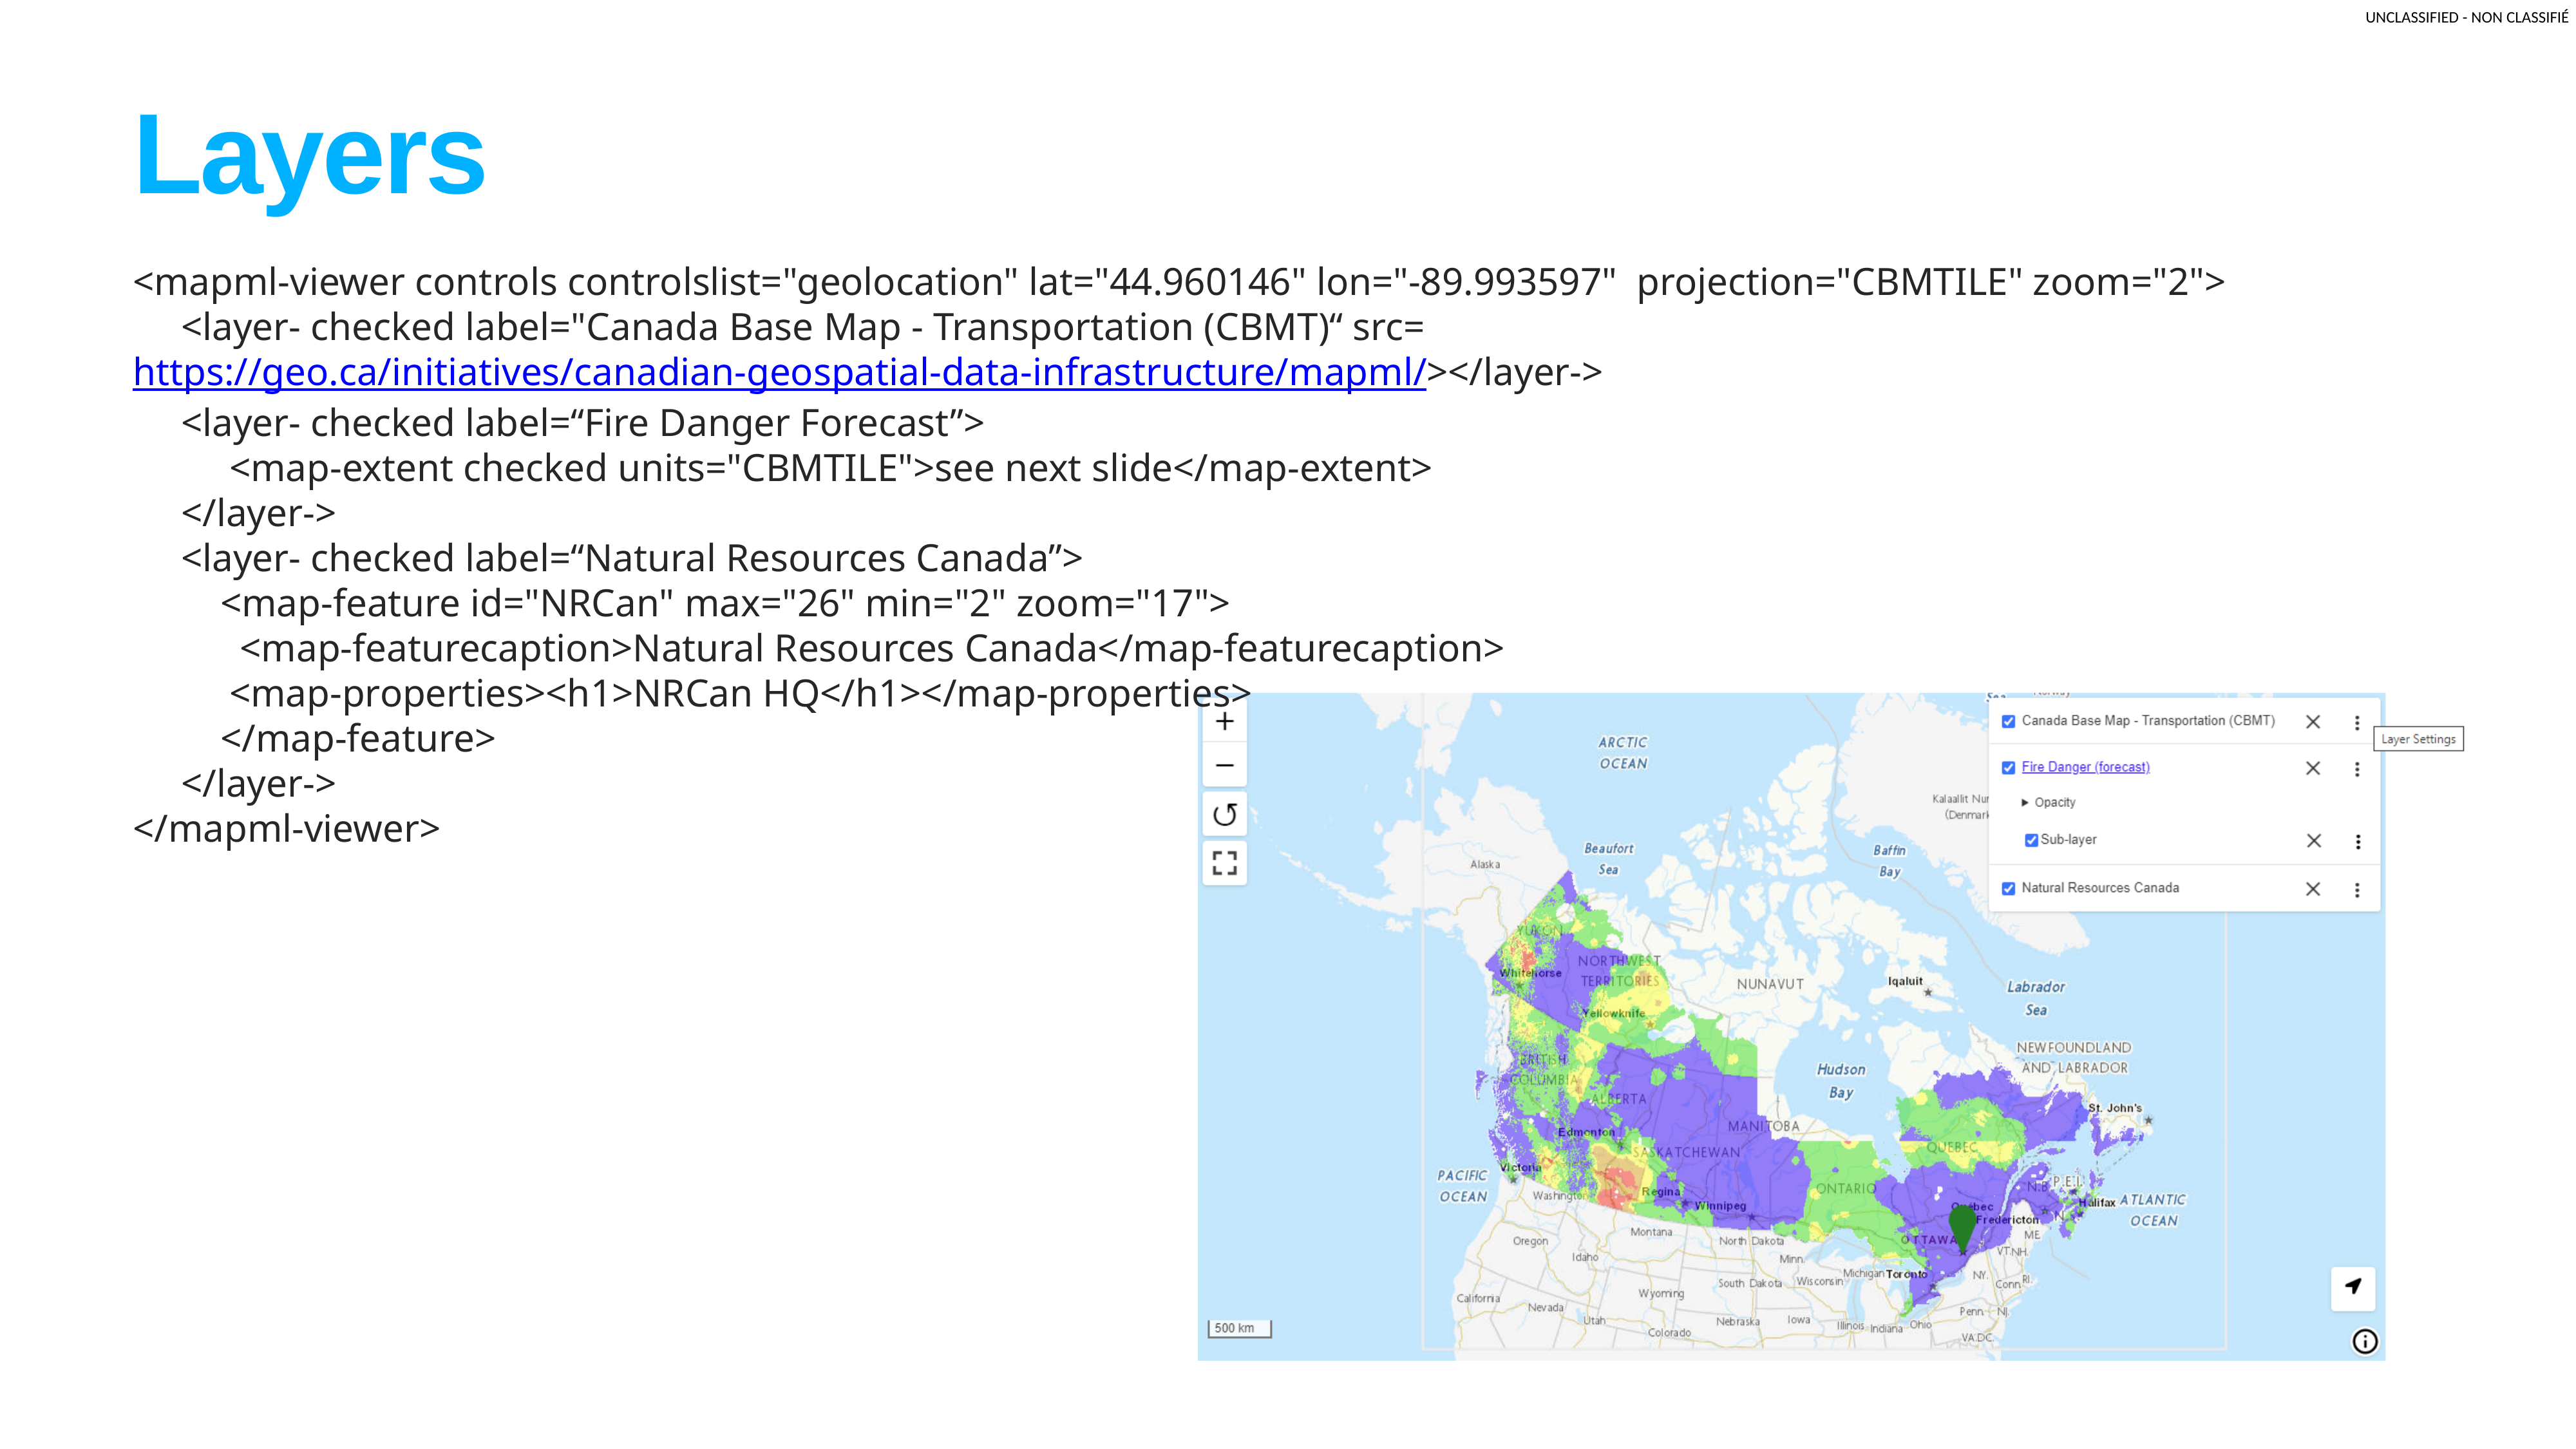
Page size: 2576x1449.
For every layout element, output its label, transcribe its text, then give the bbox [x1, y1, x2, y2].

text_box <mapml-viewer controls controlslist="geolocation" lat="44.960146" lon="-89.993597" projection="CBMTILE" zoom="2"> <layer- checked label="Canada Base Map - Transportation (CBMT)“ src=https://geo.ca/initiatives/canadian-geospatial-data-infrastructure/mapml/></layer-> <layer- checked label=“Fire Danger Forecast”> <map-extent checked units="CBMTILE">see next slide</map-extent> </layer-> <layer- checked label=“Natural Resources Canada”> <map-feature id="NRCan" max="26" min="2" zoom="17"> <map-featurecaption>Natural Resources Canada</map-featurecaption> <map-properties><h1>NRCan HQ</h1></map-properties> </map-feature> </layer-> </mapml-viewer> [127, 252, 2472, 900]
title Layers [127, 100, 2449, 252]
picture [1198, 690, 2473, 1361]
